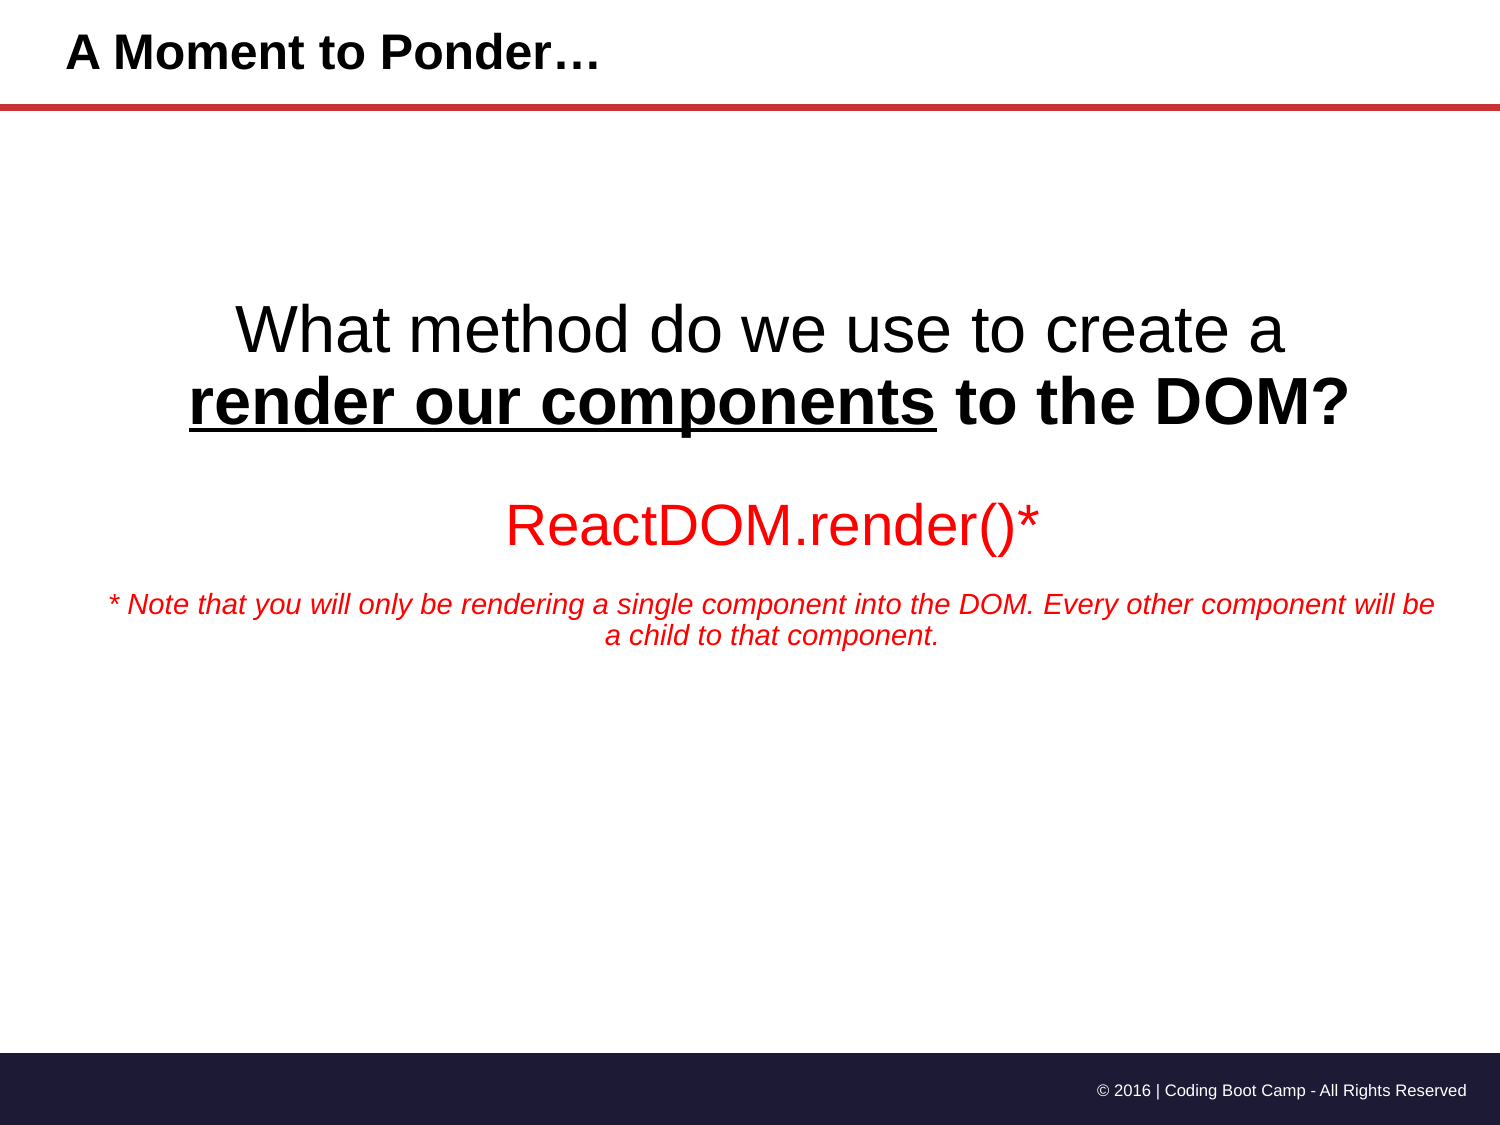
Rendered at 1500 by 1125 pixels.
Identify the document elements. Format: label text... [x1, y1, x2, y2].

title A Moment to Ponder… [50, 0, 948, 108]
text_box ReactDOM.render()* * Note that you will only be rendering a single component into the DOM. Every other component will be a child to that component. [49, 487, 1459, 575]
text_box What method do we use to create a render our components to the DOM? [47, 287, 1456, 525]
